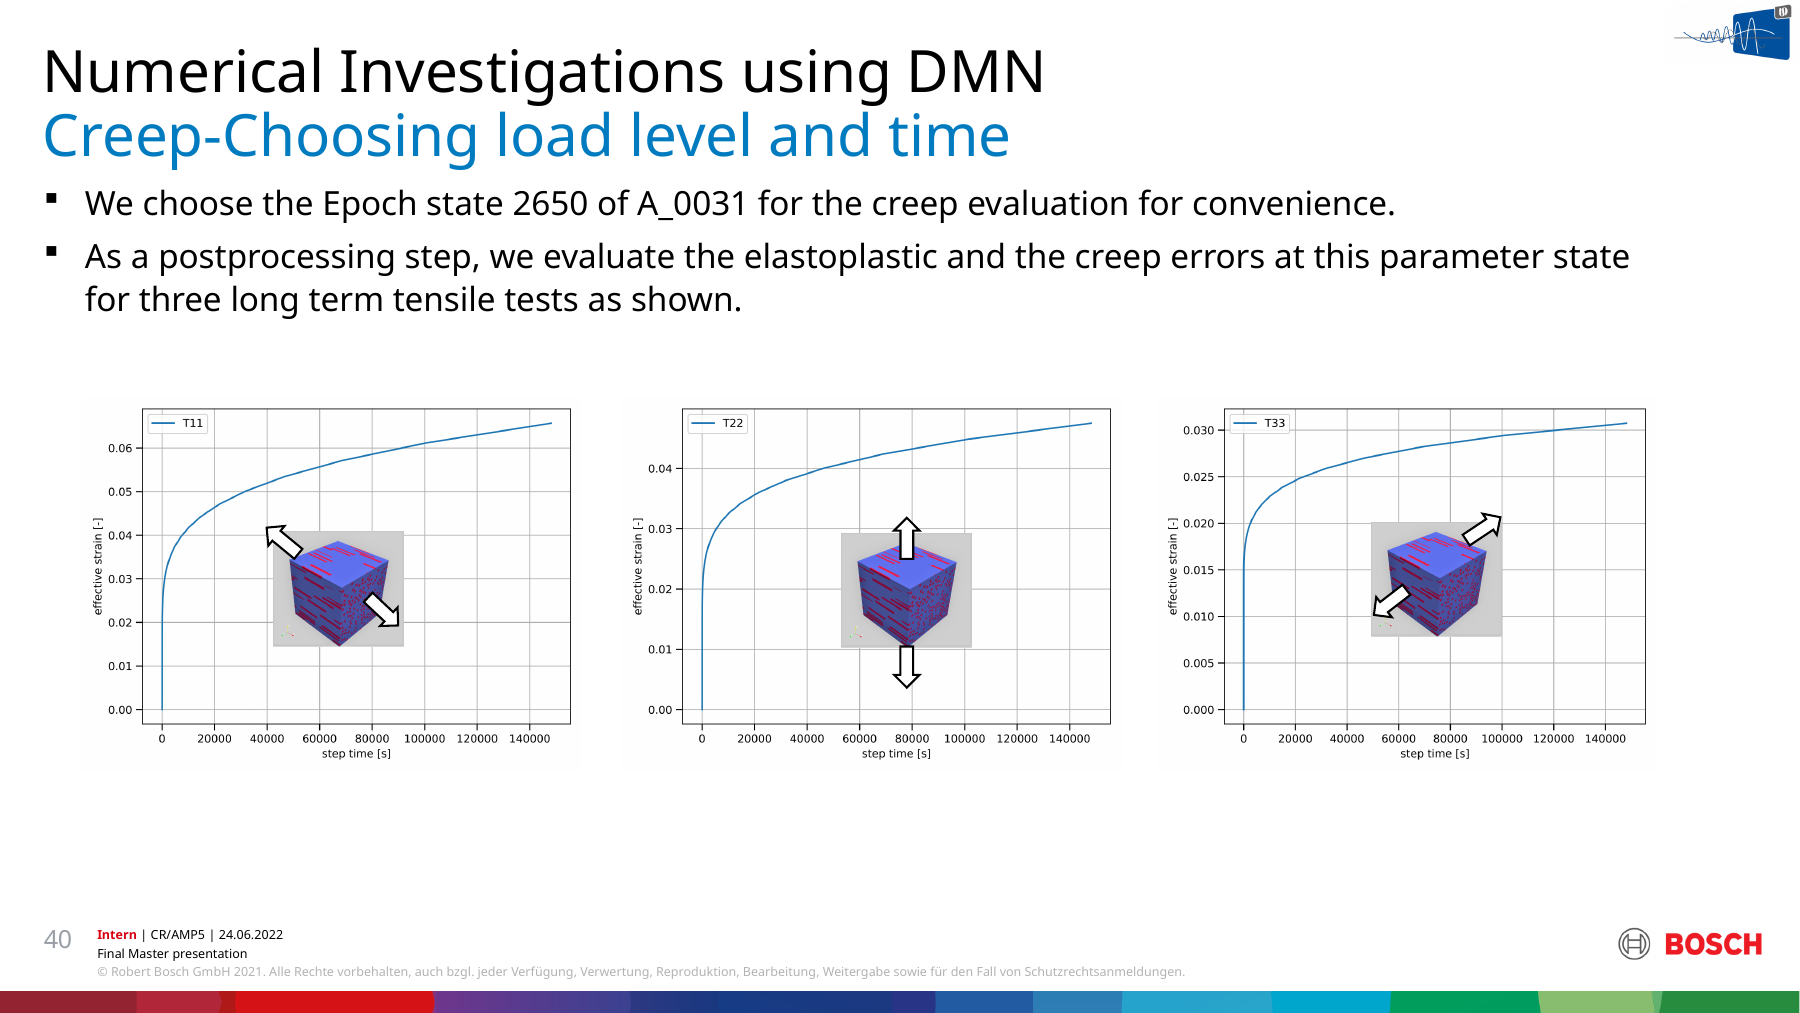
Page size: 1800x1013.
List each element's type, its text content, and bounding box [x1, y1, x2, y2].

list Numerical Investigations using DMN [42, 42, 1757, 107]
picture [1666, 3, 1800, 64]
slide_number 40 [43, 923, 92, 991]
picture [1390, 896, 1800, 1013]
text_box We choose the Epoch state 2650 of A_0031 for the creep evaluation for convenience. As a postprocessing step, we evaluate the elastoplastic and the creep errors at this parameter state for three long term tensile tests as shown. [43, 179, 1685, 339]
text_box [81, 397, 1657, 772]
picture [0, 905, 1272, 1013]
title Creep-Choosing load level and time [42, 107, 1757, 171]
